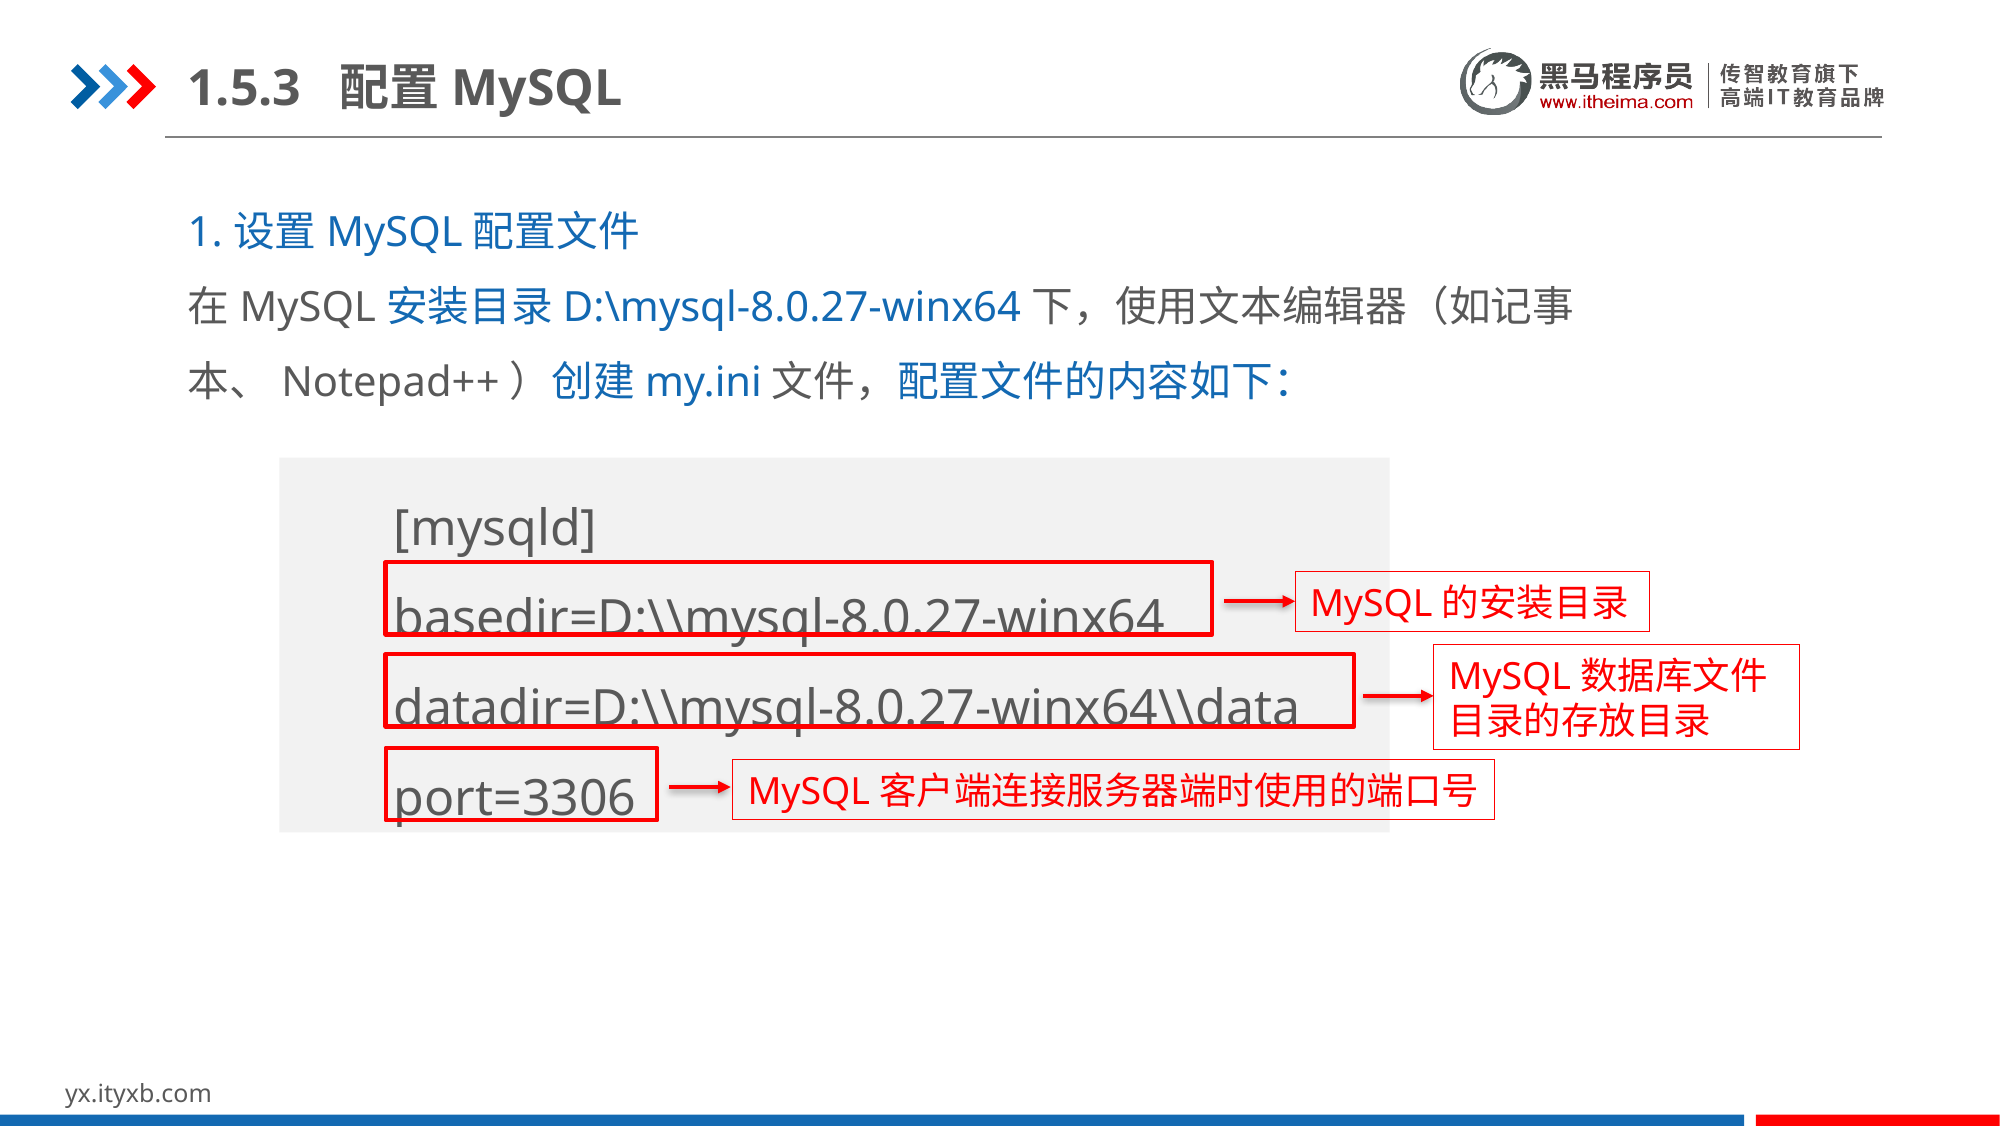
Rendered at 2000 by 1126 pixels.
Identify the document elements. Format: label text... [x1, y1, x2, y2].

text_box MySQL客户端连接服务器端时使用的端口号 [732, 759, 1495, 820]
text_box [383, 652, 1356, 729]
text_box 1.设置MySQL配置文件 在MySQL安装目录D:\mysql-8.0.27-winx64下，使用文本编辑器（如记事本、Notepad++）创建my.ini文件，配置文件的内容如下： [173, 172, 1863, 413]
text_box MySQL数据库文件目录的存放目录 [1433, 644, 1800, 750]
picture [1460, 48, 1887, 115]
text_box [383, 560, 1214, 637]
text_box MySQL的安装目录 [1295, 571, 1650, 632]
text_box [mysqld] basedir=D:\\mysql-8.0.27-winx64 datadir=D:\\mysql-8.0.27-winx64\\data port=3306 [279, 457, 1390, 833]
text_box 1.5.3 配置MySQL [187, 43, 1047, 127]
text_box [384, 746, 659, 822]
